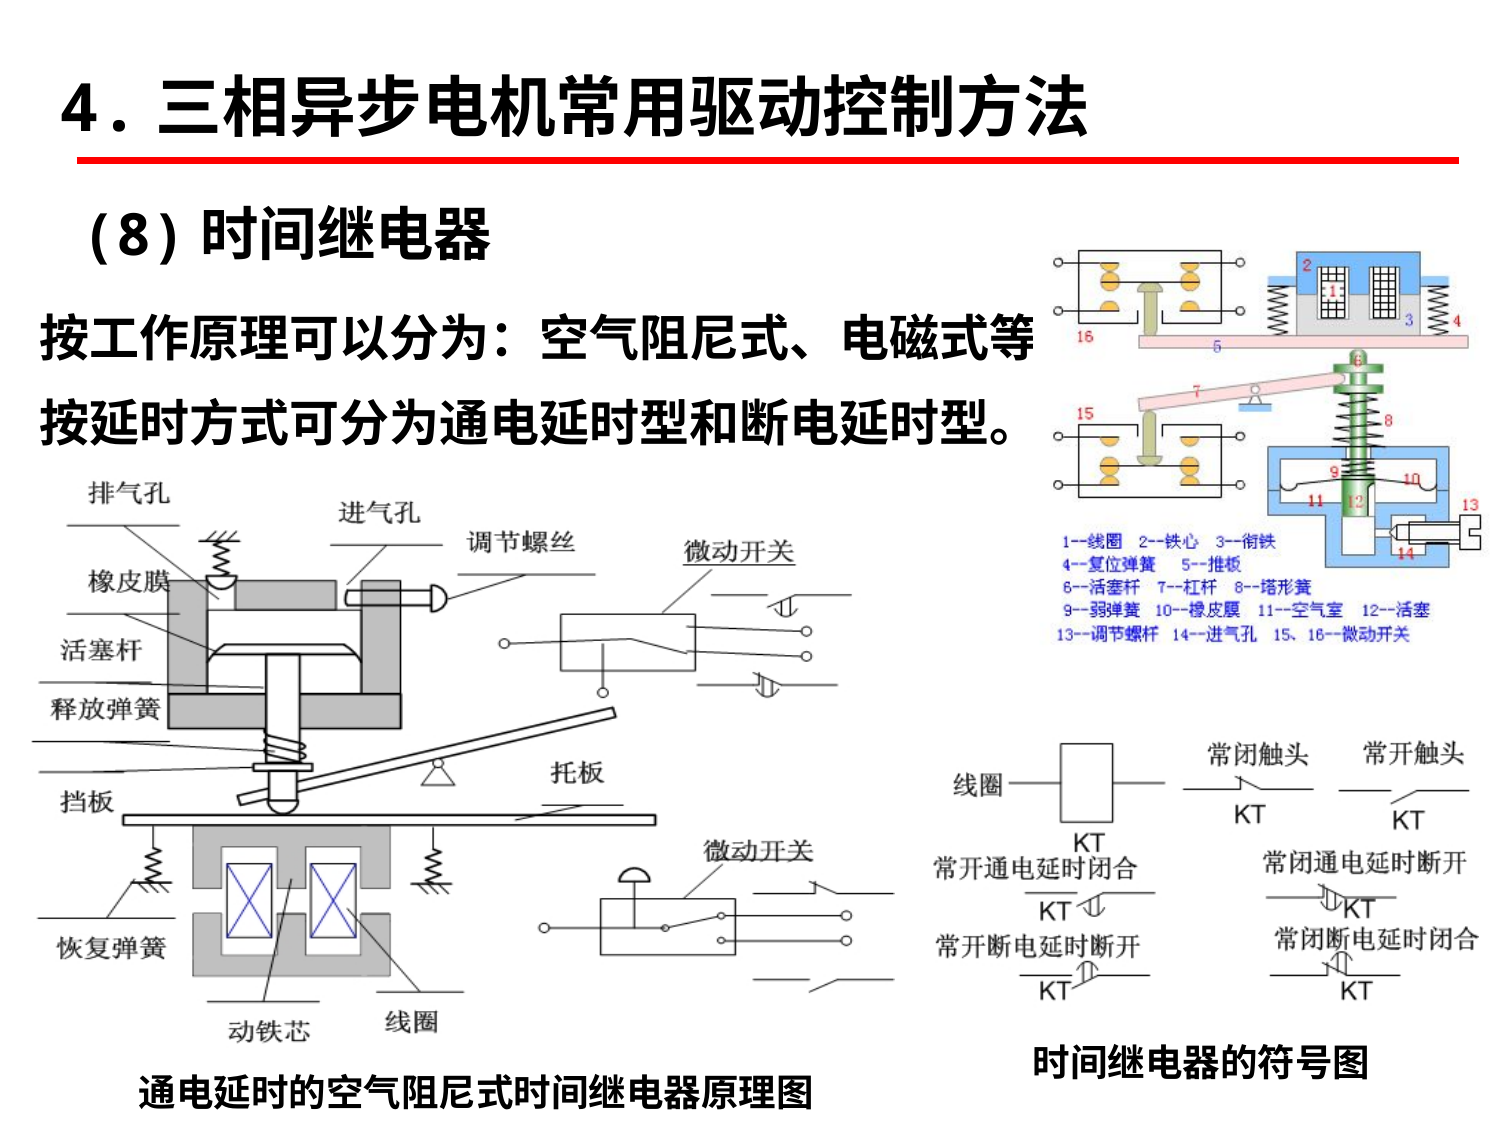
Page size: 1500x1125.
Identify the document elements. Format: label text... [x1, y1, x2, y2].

text_box 按工作原理可以分为：空气阻尼式、电磁式等 按延时方式可分为通电延时型和断电延时型。 [24, 298, 1028, 459]
text_box (8)时间继电器 [67, 190, 800, 275]
picture [1033, 231, 1495, 649]
picture [932, 735, 1479, 1008]
text_box 时间继电器的符号图 [1017, 1031, 1394, 1091]
text_box 4.三相异步电机常用驱动控制方法 [4, 57, 1105, 153]
text_box 通电延时的空气阻尼式时间继电器原理图 [123, 1061, 857, 1122]
picture [31, 476, 895, 1050]
